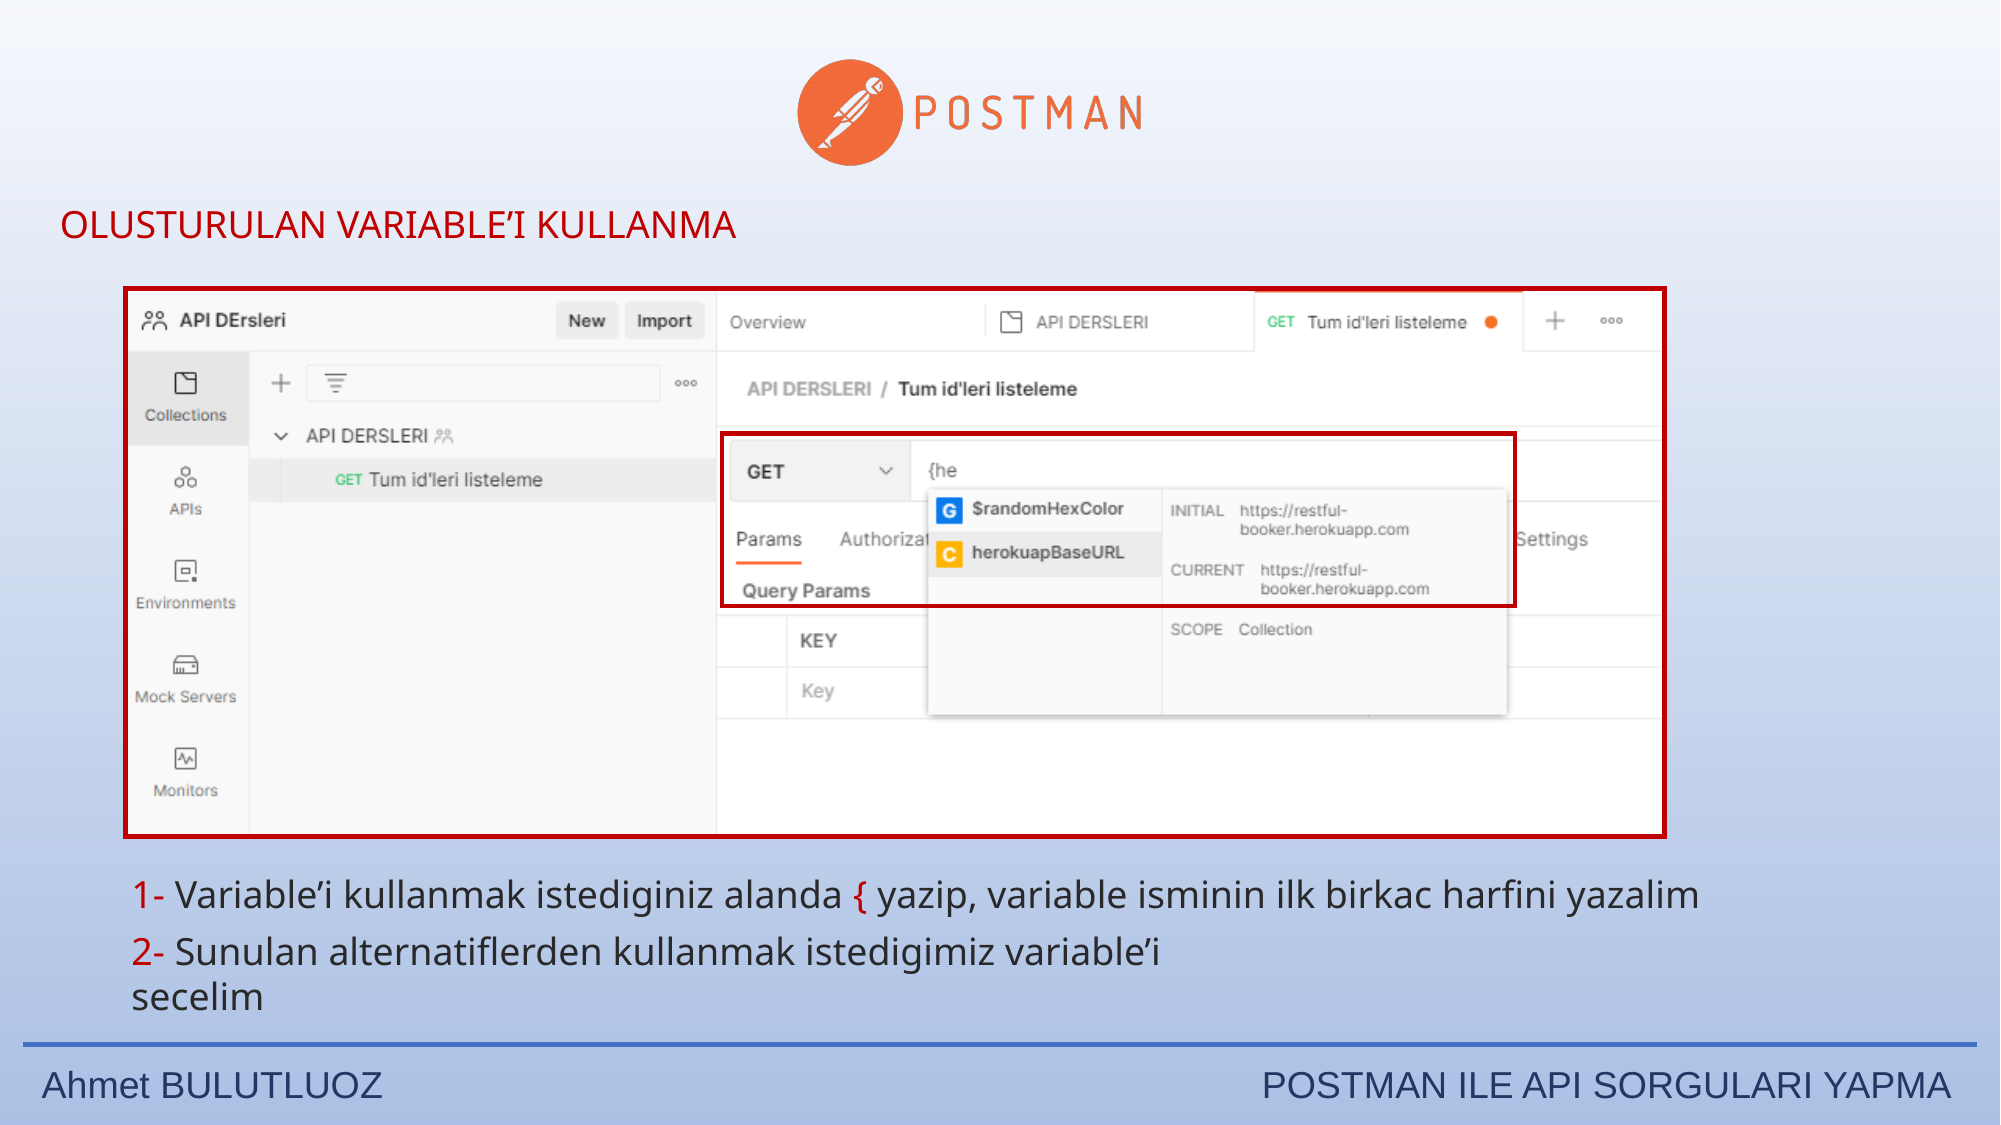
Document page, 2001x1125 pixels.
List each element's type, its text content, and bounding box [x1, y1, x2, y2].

text_box Ahmet BULUTLUOZ POSTMAN ILE API SORGULARI YAPMA [26, 1053, 1981, 1114]
text_box 2- Sunulan alternatiflerden kullanmak istedigimiz variable’i secelim [116, 920, 1289, 1025]
text_box 1- Variable’i kullanmak istediginiz alanda { yazip, variable isminin ilk birkac harfini yazalim [116, 863, 1977, 924]
text_box OLUSTURULAN VARIABLE’I KULLANMA [45, 193, 788, 254]
picture [125, 288, 1665, 837]
picture [771, 33, 1167, 192]
